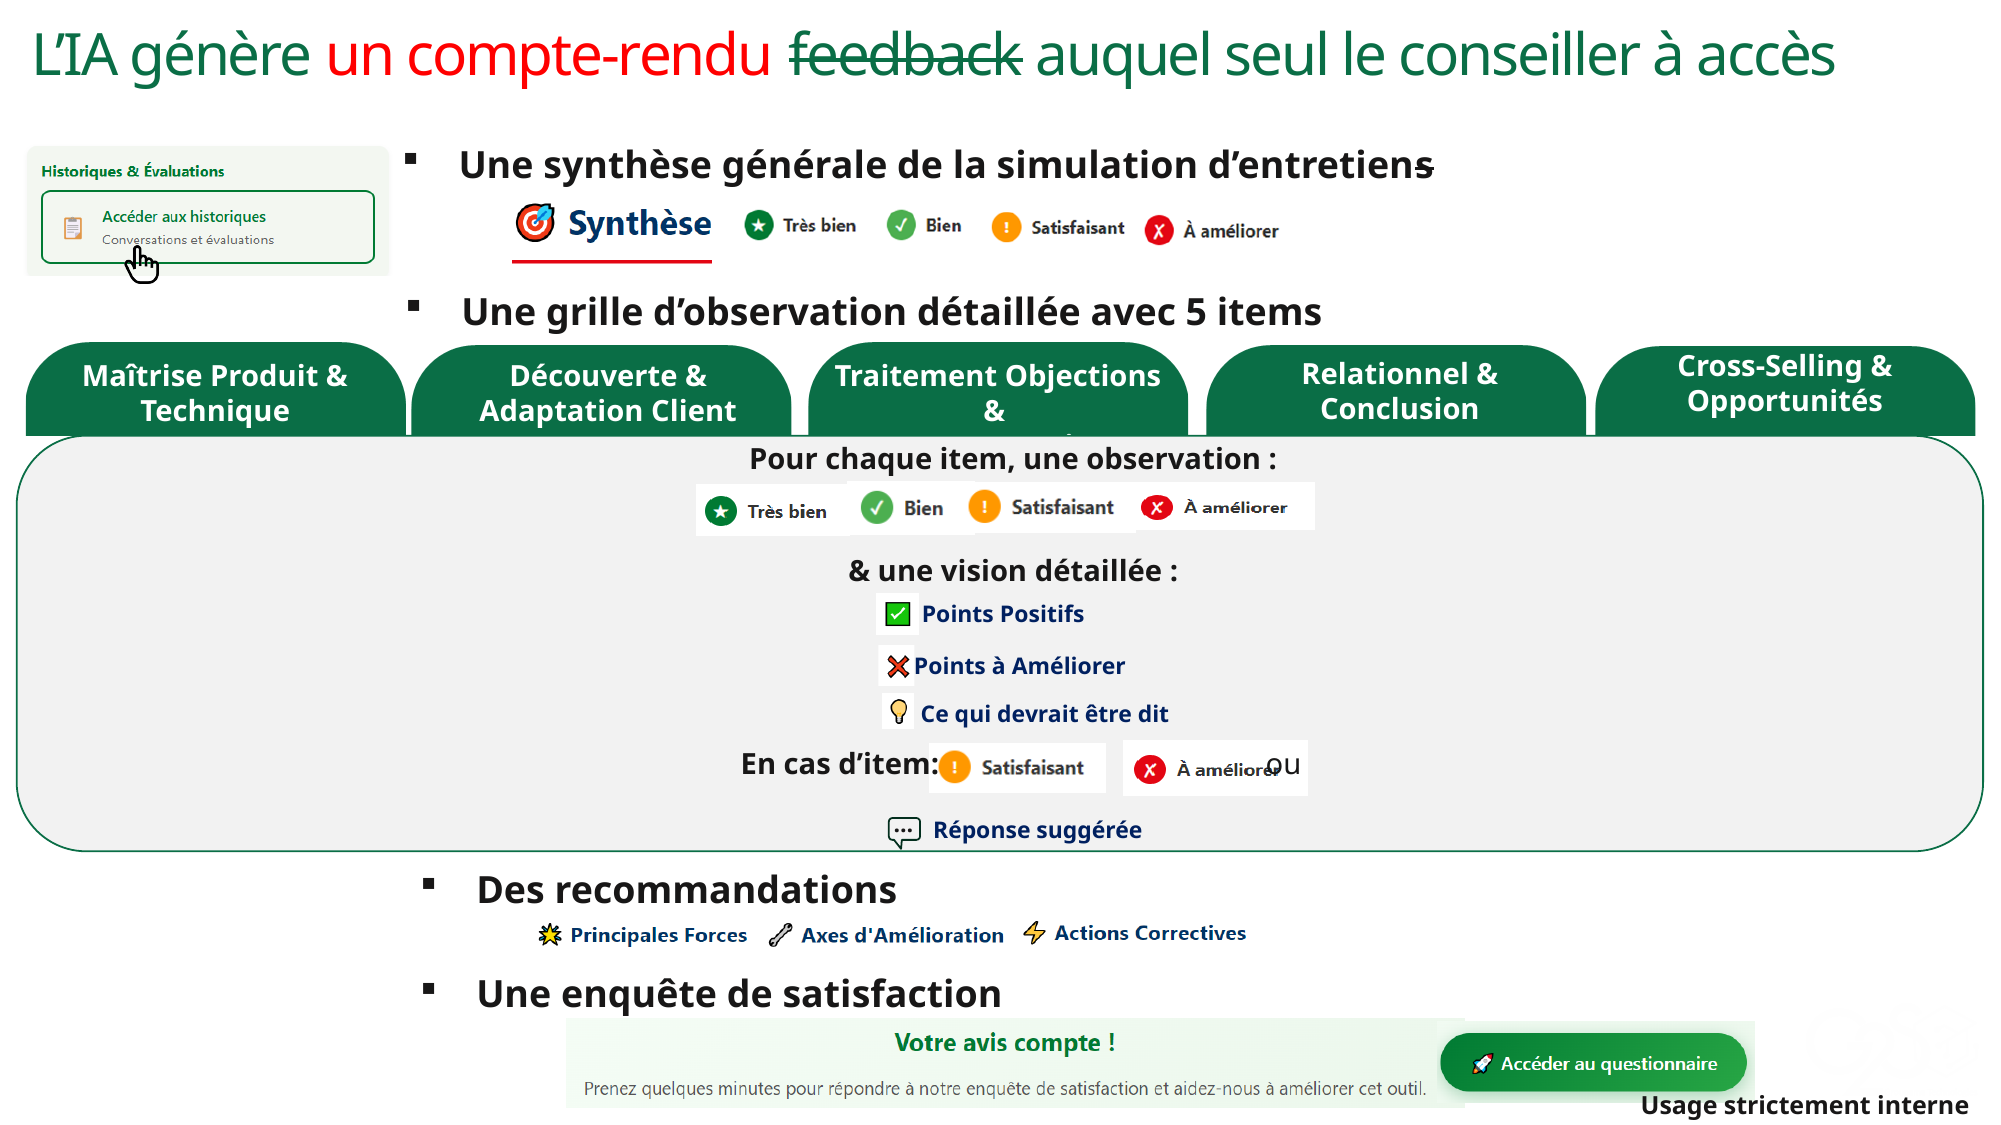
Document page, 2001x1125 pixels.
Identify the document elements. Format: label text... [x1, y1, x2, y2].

subtitle Une grille d’observation détaillée avec 5 items [390, 285, 1969, 339]
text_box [404, 967, 1984, 1108]
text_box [404, 863, 1984, 967]
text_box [16, 339, 1984, 852]
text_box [387, 133, 1680, 275]
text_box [16, 131, 396, 284]
text_box L’IA génère un compte-rendu feedback auquel seul le conseiller à accès [16, 17, 2000, 127]
text_box Usage strictement interne [1625, 1082, 2000, 1125]
